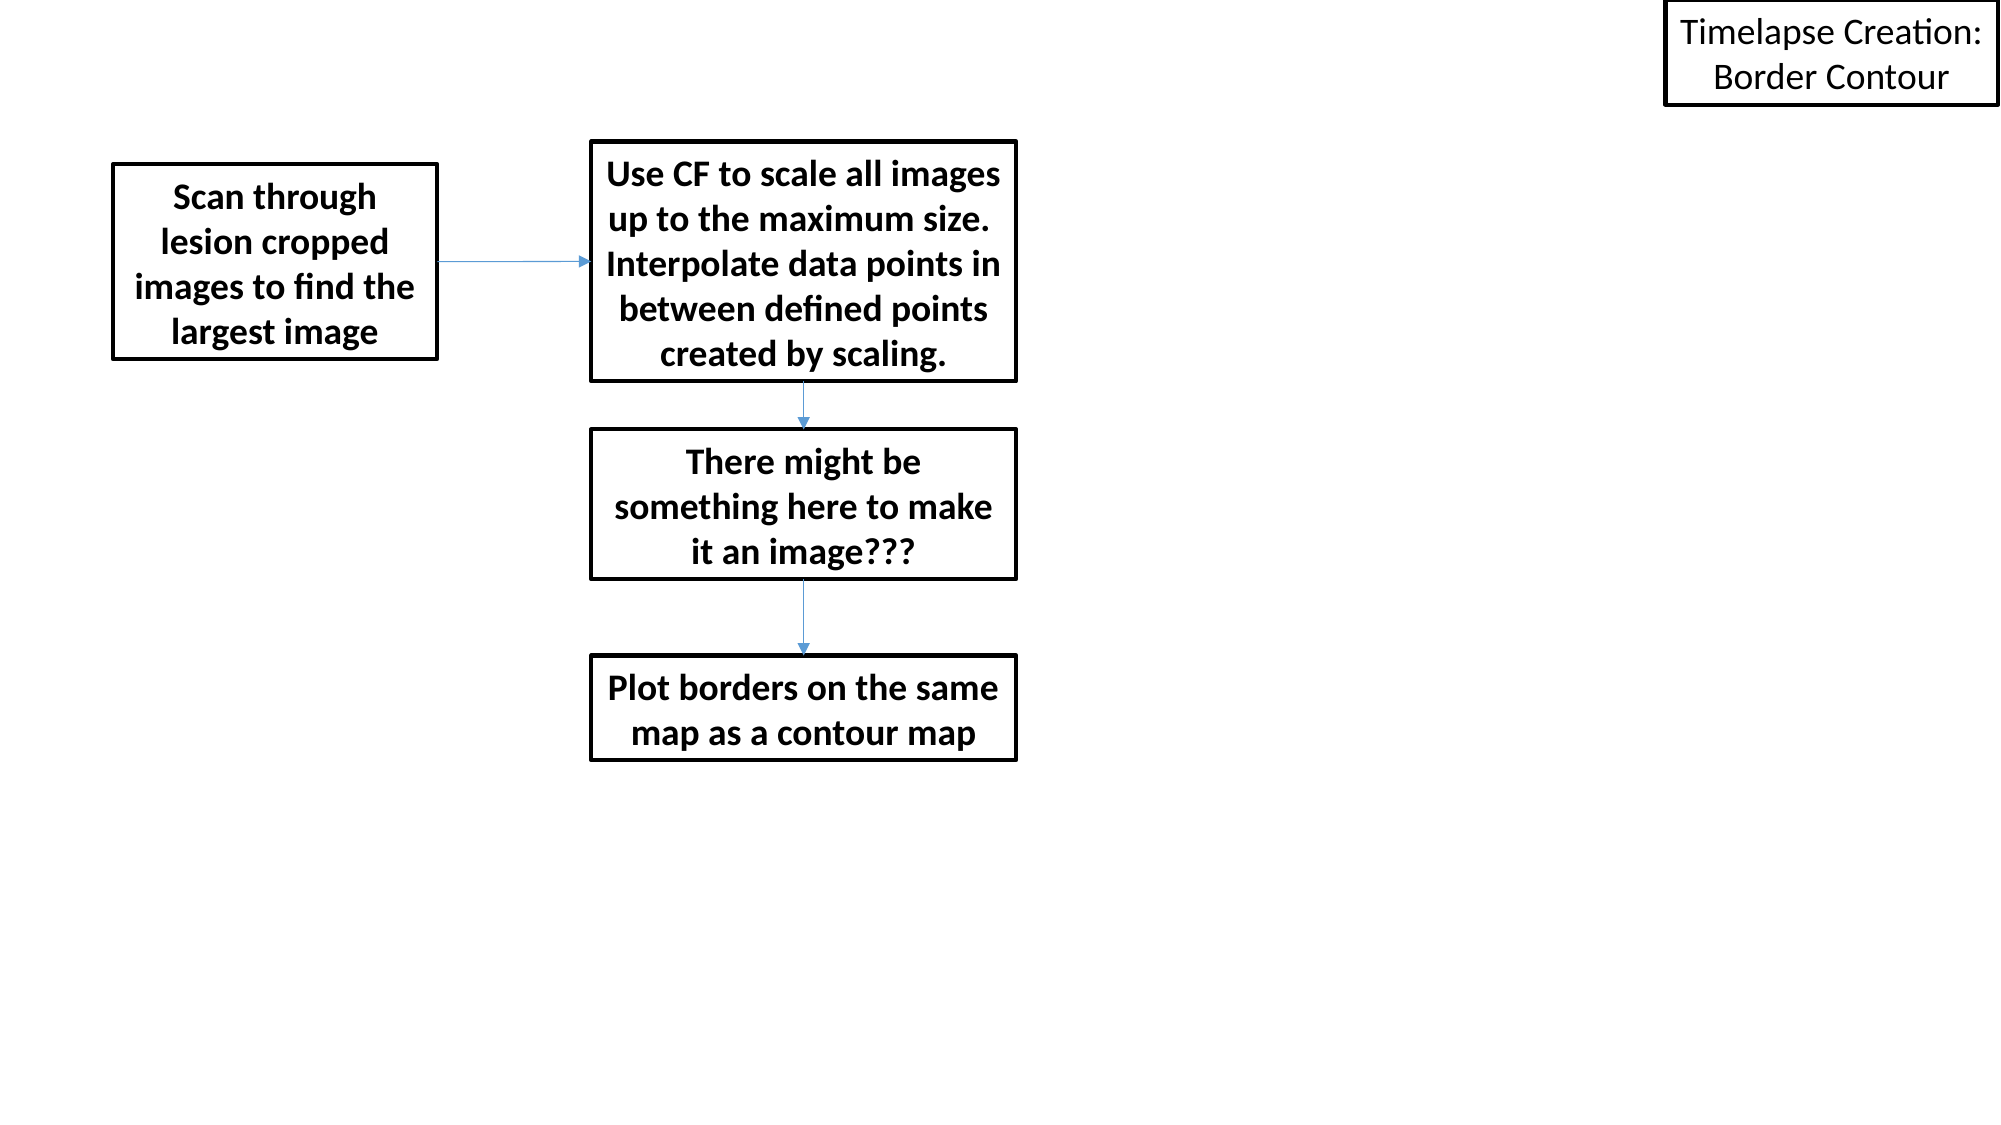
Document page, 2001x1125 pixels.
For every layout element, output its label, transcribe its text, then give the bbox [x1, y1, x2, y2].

text_box Timelapse Creation: Border Contour [1665, 0, 1998, 105]
text_box Plot borders on the same map as a contour map [591, 655, 1017, 761]
text_box Scan through lesion cropped images to find the largest image [112, 164, 438, 359]
text_box Use CF to scale all images up to the maximum size. Interpolate data points in between defined points created by scaling. [591, 141, 1017, 382]
text_box There might be something here to make it an image??? [591, 429, 1017, 580]
